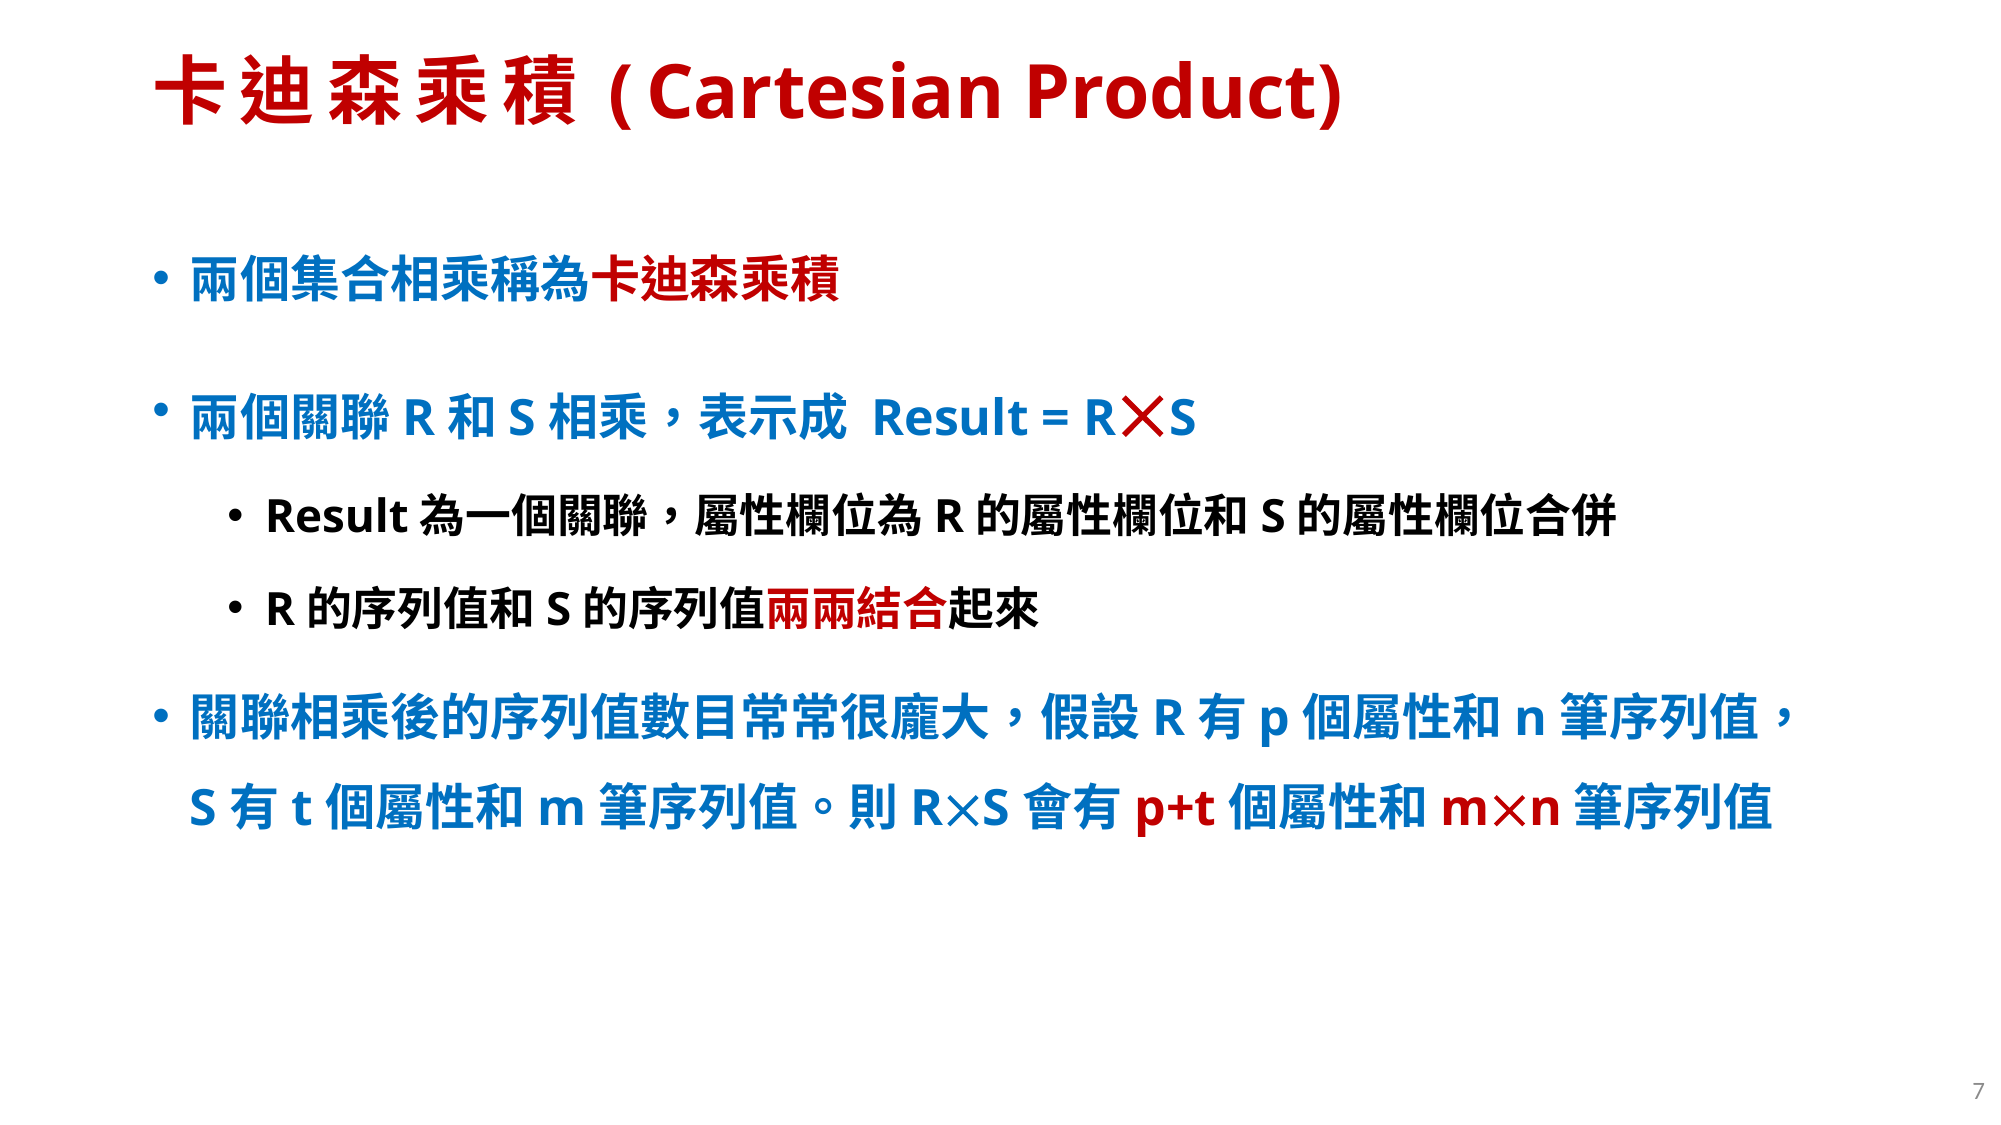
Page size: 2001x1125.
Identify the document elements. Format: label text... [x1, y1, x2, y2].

slide_number 7 [1550, 1059, 2000, 1119]
list 兩個集合相乘稱為卡迪森乘積 兩個關聯R和S相乘，表示成 Result = RS Result為一個關聯，屬性欄位為R的屬性欄位和S的屬性欄位合併 R的序列值和S的序列值兩兩結合起來 關聯相乘後的序列值數目常常很龐大，假設R有p個屬性和n筆序列值，S有t個屬性和m筆序列值。則RS會有p+t個屬性和mn筆序列值 [137, 210, 1863, 1043]
title 卡迪森乘積(Cartesian Product) [137, 19, 1863, 170]
